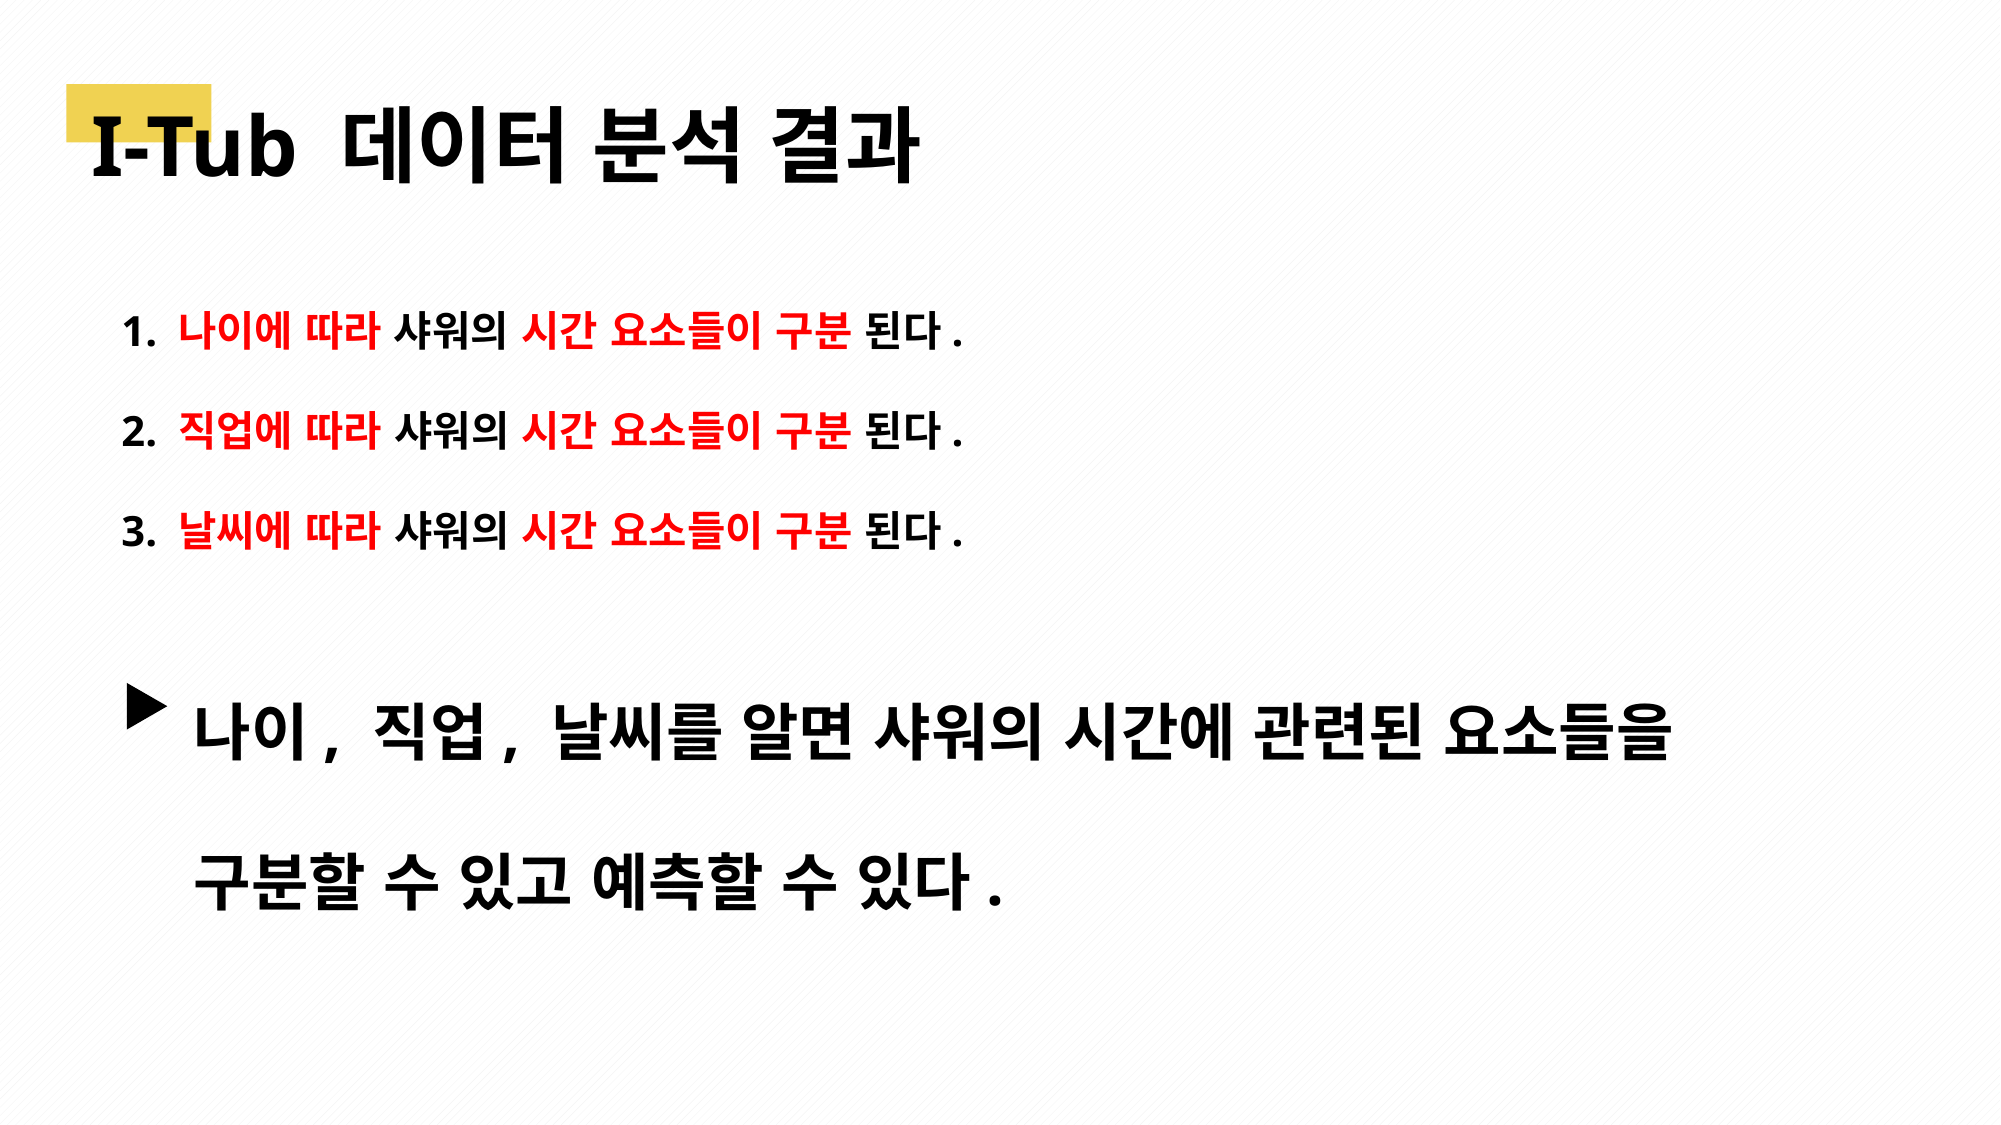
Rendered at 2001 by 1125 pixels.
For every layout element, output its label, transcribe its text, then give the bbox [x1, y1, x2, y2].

text_box 1. 나이에 따라 샤워의 시간 요소들이 구분 된다. 2. 직업에 따라 샤워의 시간 요소들이 구분 된다. 3. 날씨에 따라 샤워의 시간 요소들이 구분 된다. [106, 247, 1512, 563]
text_box [65, 83, 213, 143]
text_box I-Tub 데이터 분석 결과 [76, 85, 1548, 201]
text_box [125, 681, 170, 732]
text_box 나이, 직업, 날씨를 알면 샤워의 시간에 관련된 요소들을 구분할 수 있고 예측할 수 있다. [178, 610, 1866, 926]
